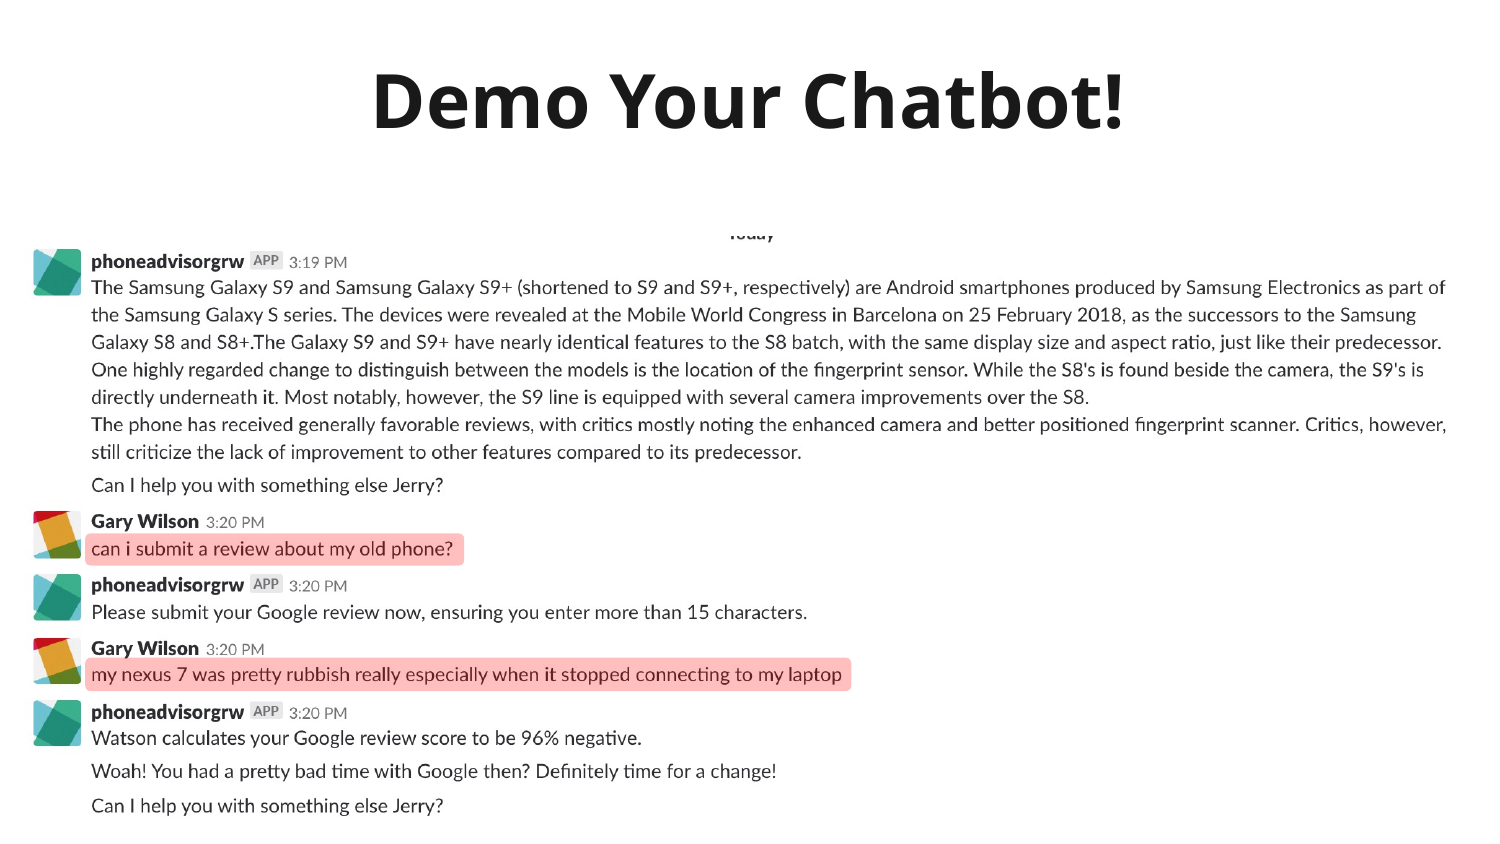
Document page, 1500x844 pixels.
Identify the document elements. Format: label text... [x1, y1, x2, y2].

picture [0, 236, 1500, 819]
text_box Demo Your Chatbot! [48, 56, 1448, 152]
